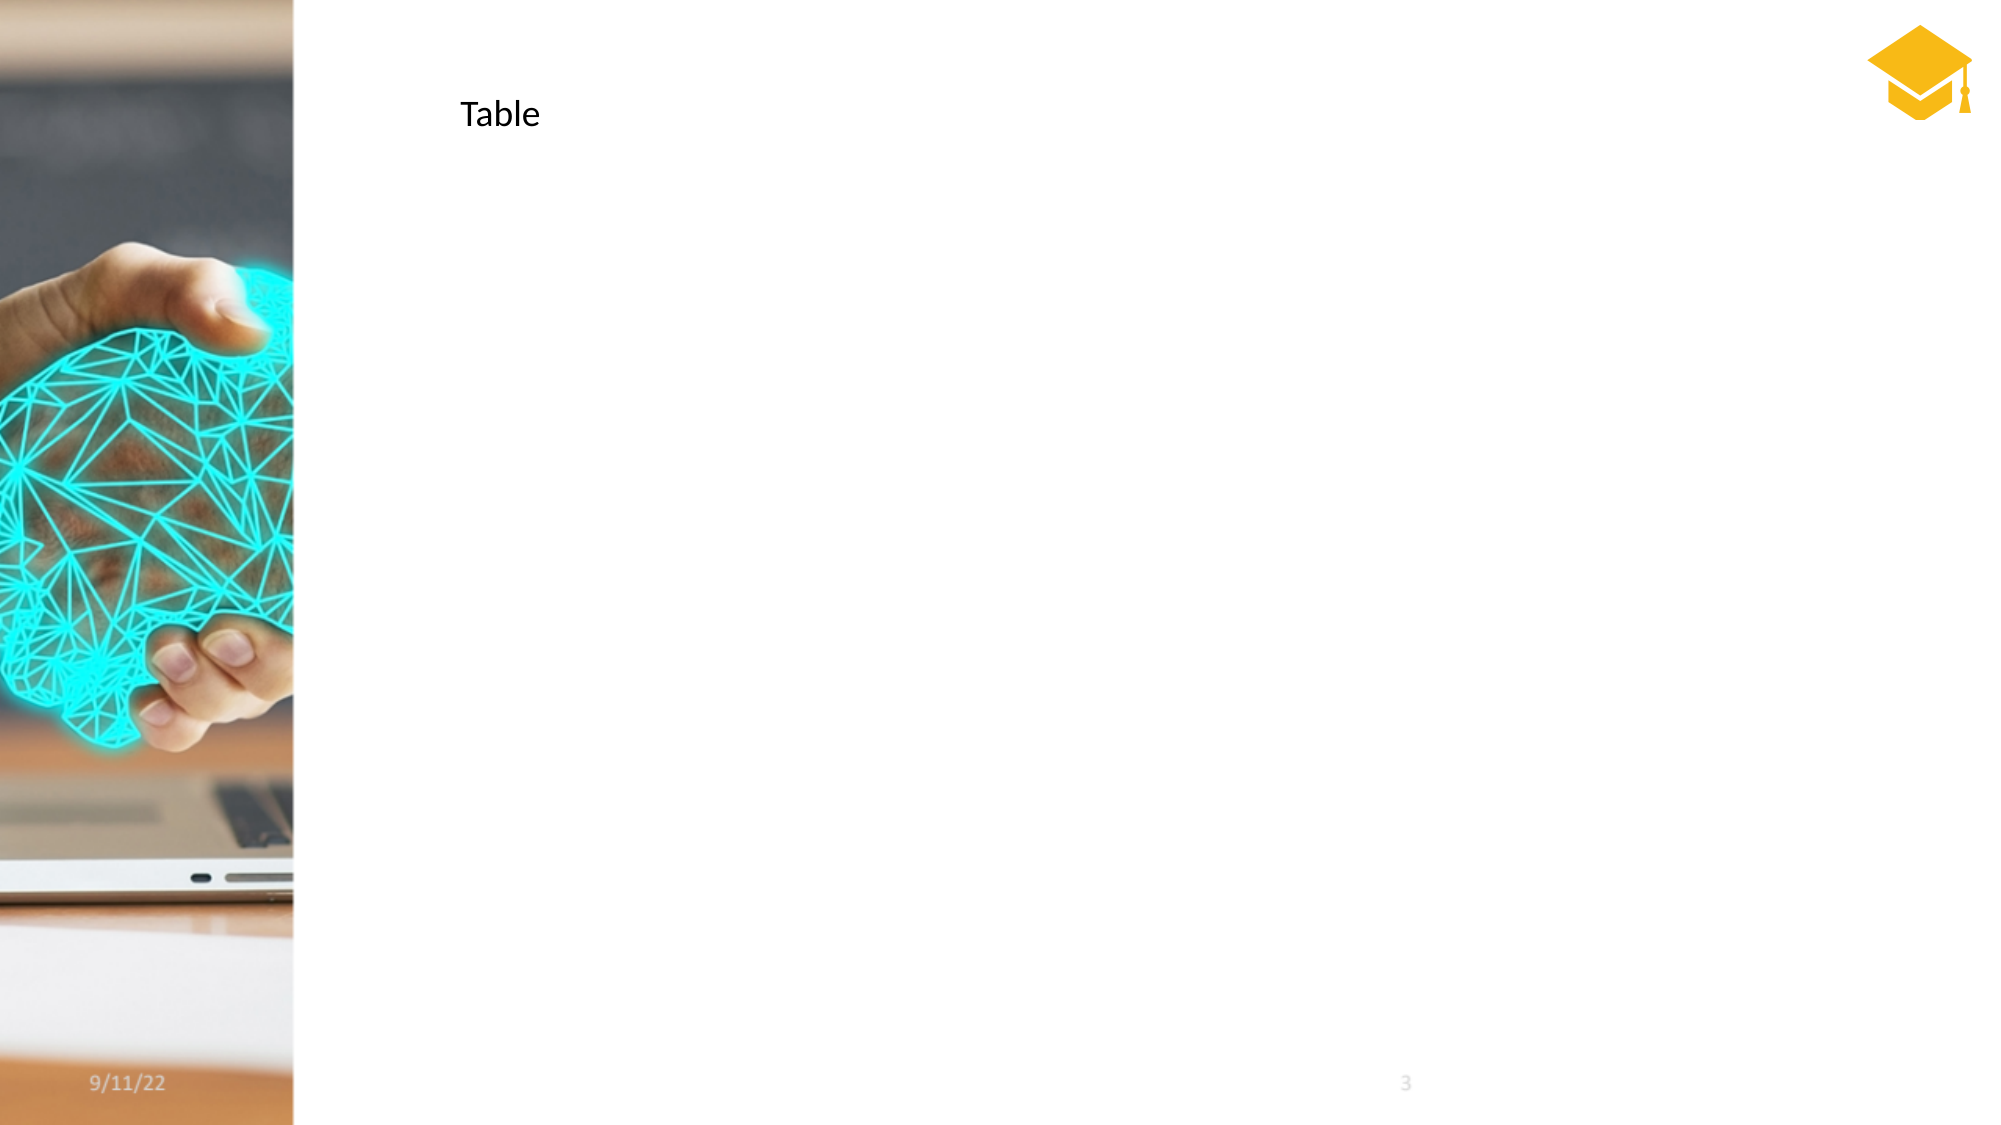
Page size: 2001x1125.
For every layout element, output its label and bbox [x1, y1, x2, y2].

picture [1867, 23, 1972, 120]
picture [0, 0, 1500, 1125]
